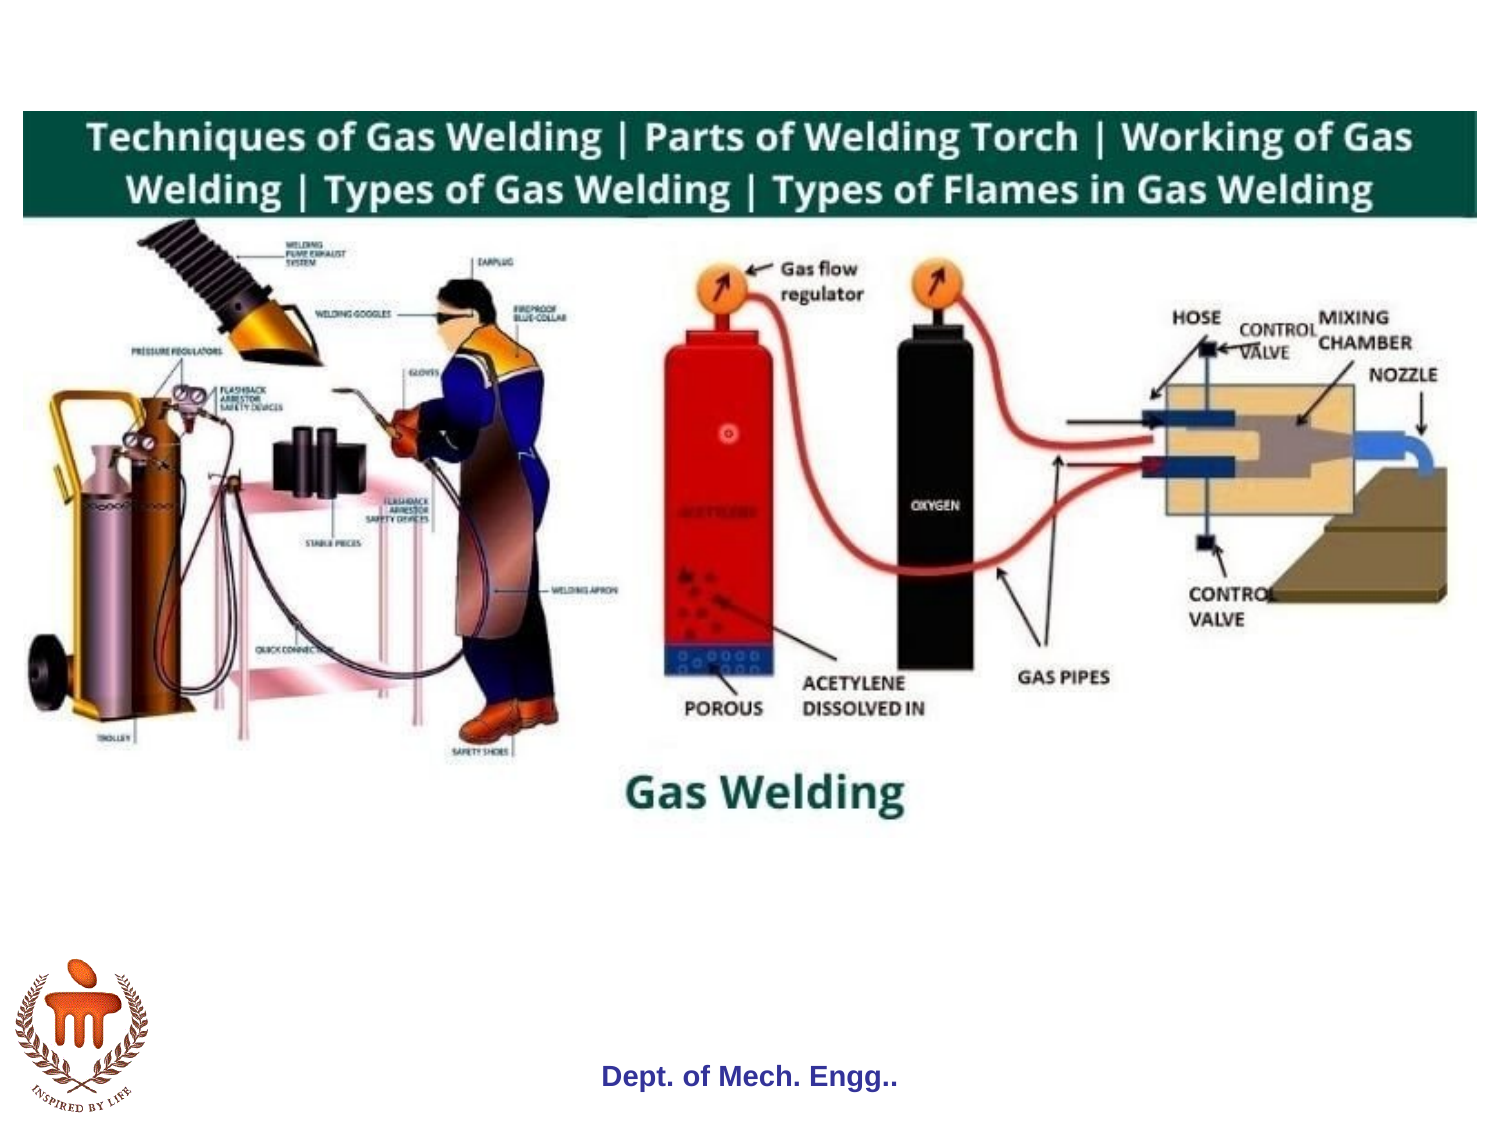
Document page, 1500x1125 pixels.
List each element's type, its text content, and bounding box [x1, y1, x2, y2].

picture [0, 952, 157, 1118]
picture [23, 111, 1477, 839]
footer Dept. of Mech. Engg.. [512, 1049, 988, 1103]
